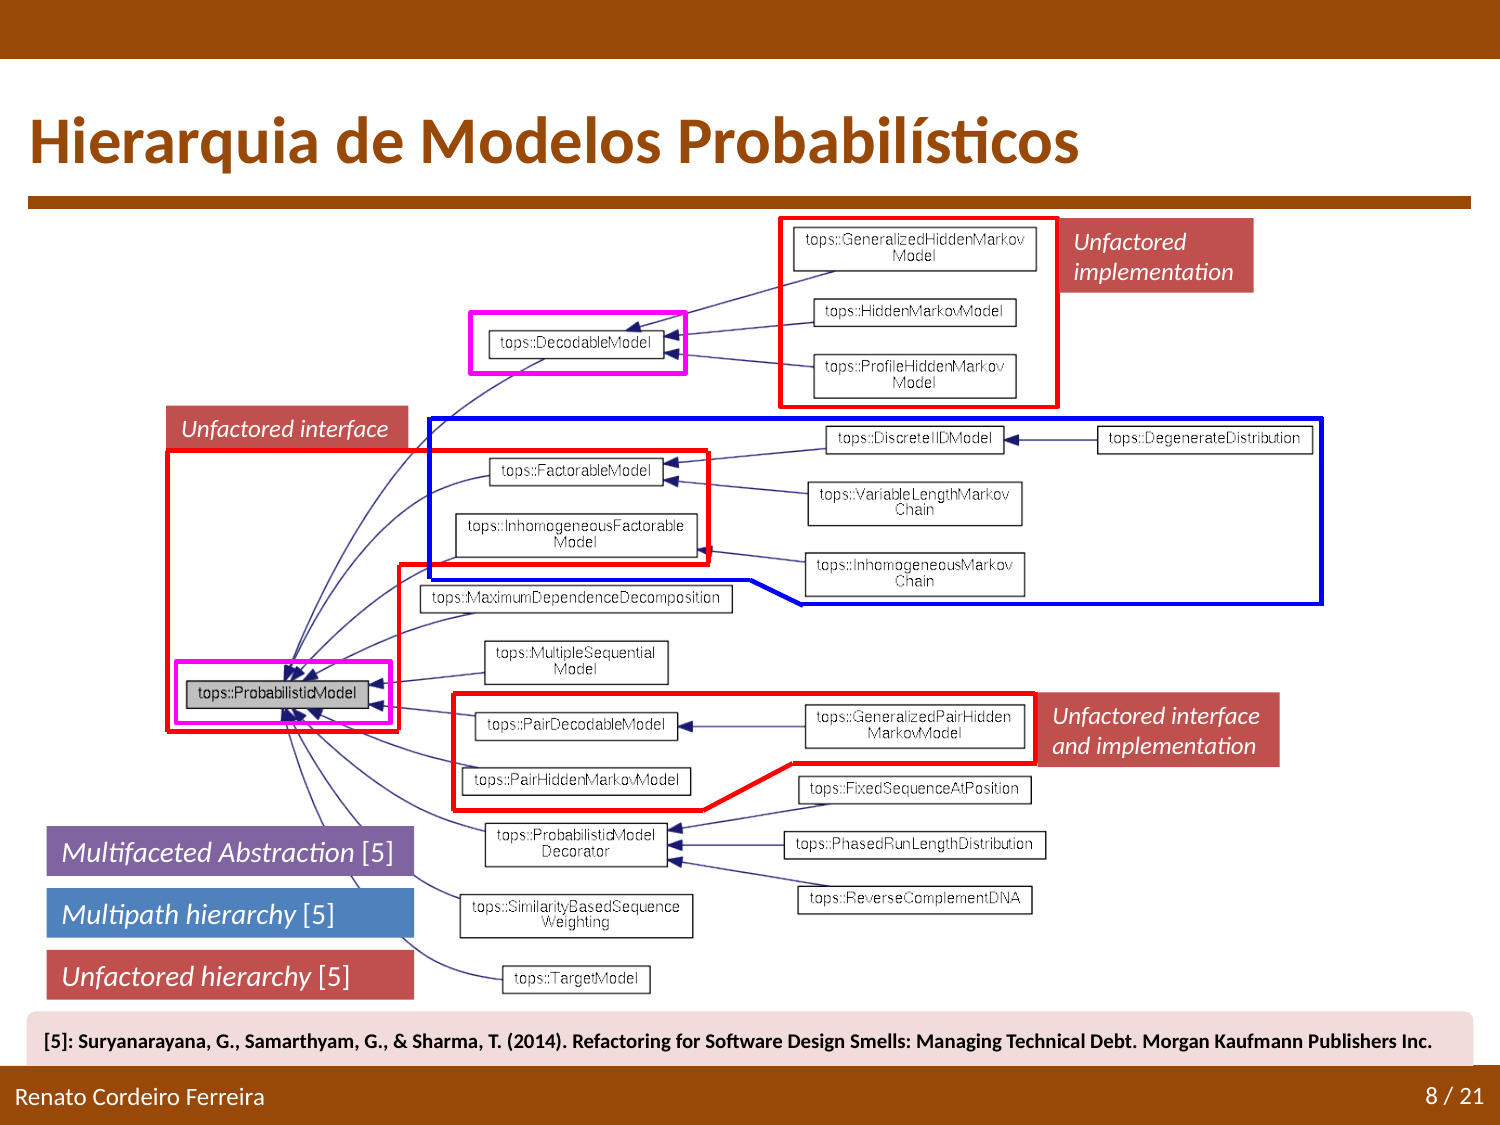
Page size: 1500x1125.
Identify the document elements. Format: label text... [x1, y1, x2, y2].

text_box Multifaceted Abstraction [5] [46, 826, 175, 876]
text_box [452, 692, 1038, 811]
text_box [0, 0, 1500, 61]
text_box [5]: Suryanarayana, G., Samarthyam, G., & Sharma, T. (2014). Refactoring for Software Design Smells: Managing Technical Debt. Morgan Kaufmann Publishers Inc. [24, 1009, 1476, 1068]
text_box [779, 216, 1060, 220]
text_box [165, 450, 710, 732]
text_box Hierarquia de Modelos Probabilísticos [0, 89, 1500, 185]
picture [180, 221, 1320, 450]
picture [180, 606, 1320, 1000]
text_box Multipath hierarchy [5] [46, 888, 175, 938]
text_box Renato Cordeiro Ferreira [0, 1073, 337, 1118]
text_box Unfactored hierarchy [5] [46, 949, 175, 1000]
slide_number 8 / 21 [1149, 1065, 1500, 1125]
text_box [429, 416, 1324, 606]
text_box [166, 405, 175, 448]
text_box [0, 1064, 1149, 1125]
